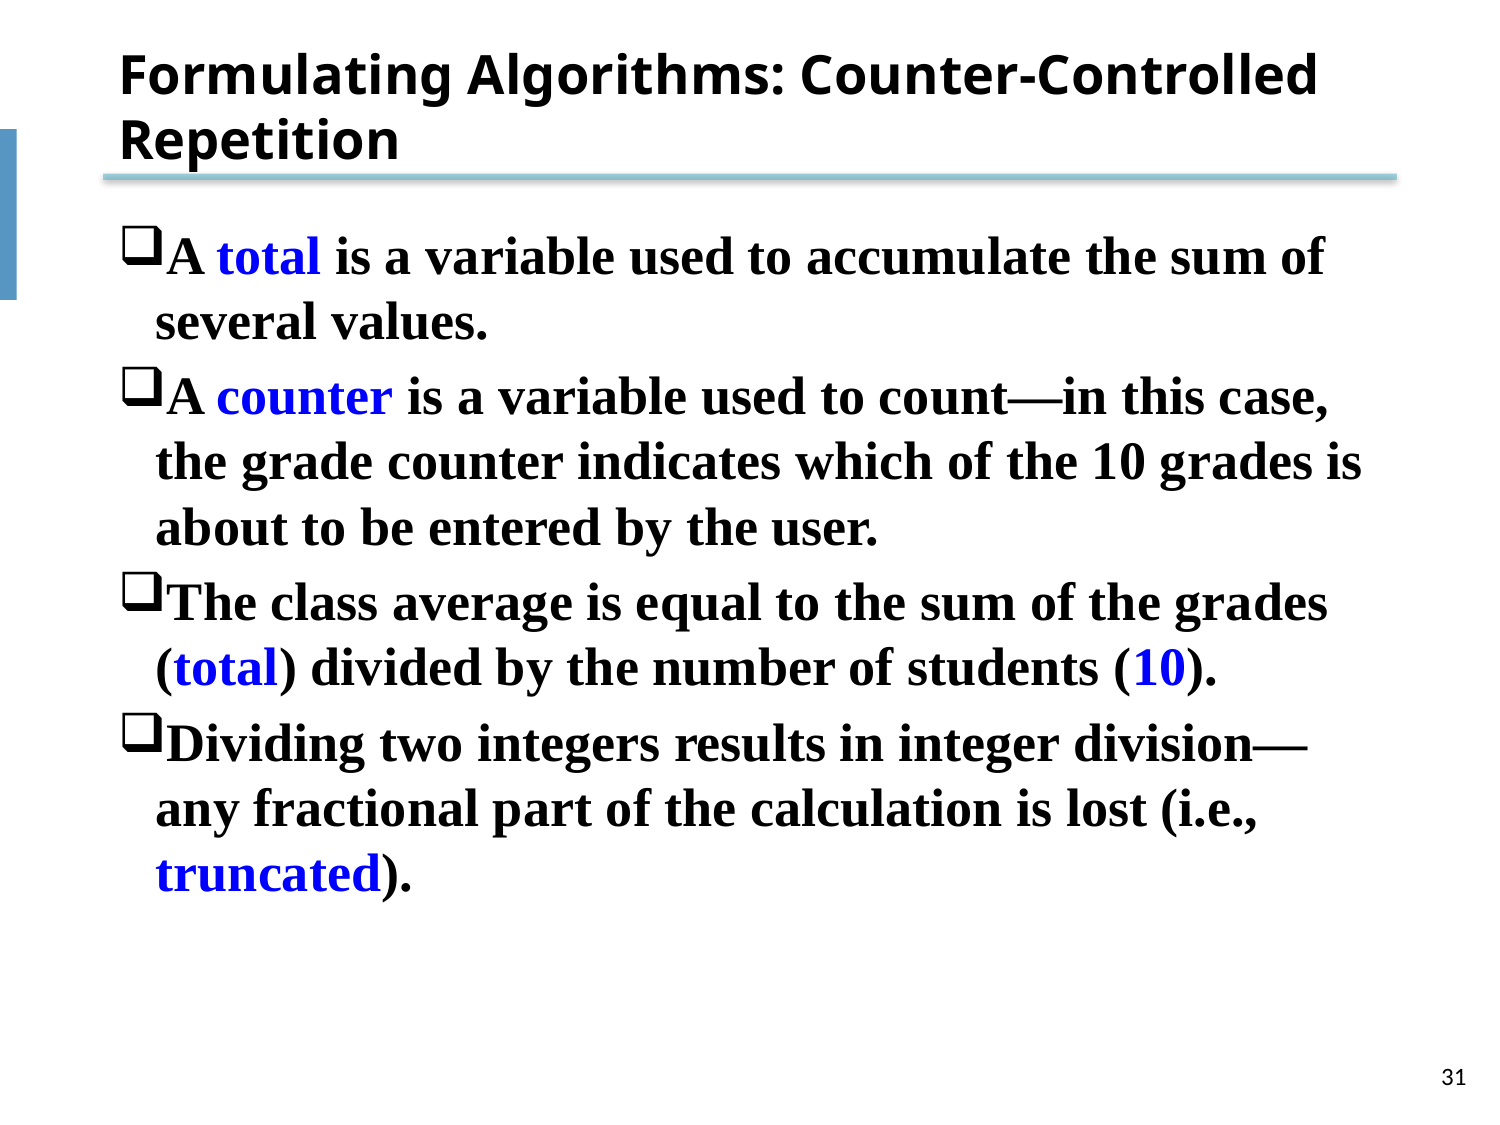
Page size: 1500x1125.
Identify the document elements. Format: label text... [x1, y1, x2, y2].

slide_number 31 [1131, 1045, 1482, 1106]
title Formulating Algorithms: Counter-Controlled Repetition [103, 25, 1397, 185]
list A total is a variable used to accumulate the sum of several values. A counter is a variable used to count—in this case, the grade counter indicates which of the 10 grades is about to be entered by the user. The class average is equal to the sum of the grades (total) divided by the number of students (10). Dividing two integers results in integer division—any fractional part of the calculation is lost (i.e., truncated). [103, 212, 1397, 977]
